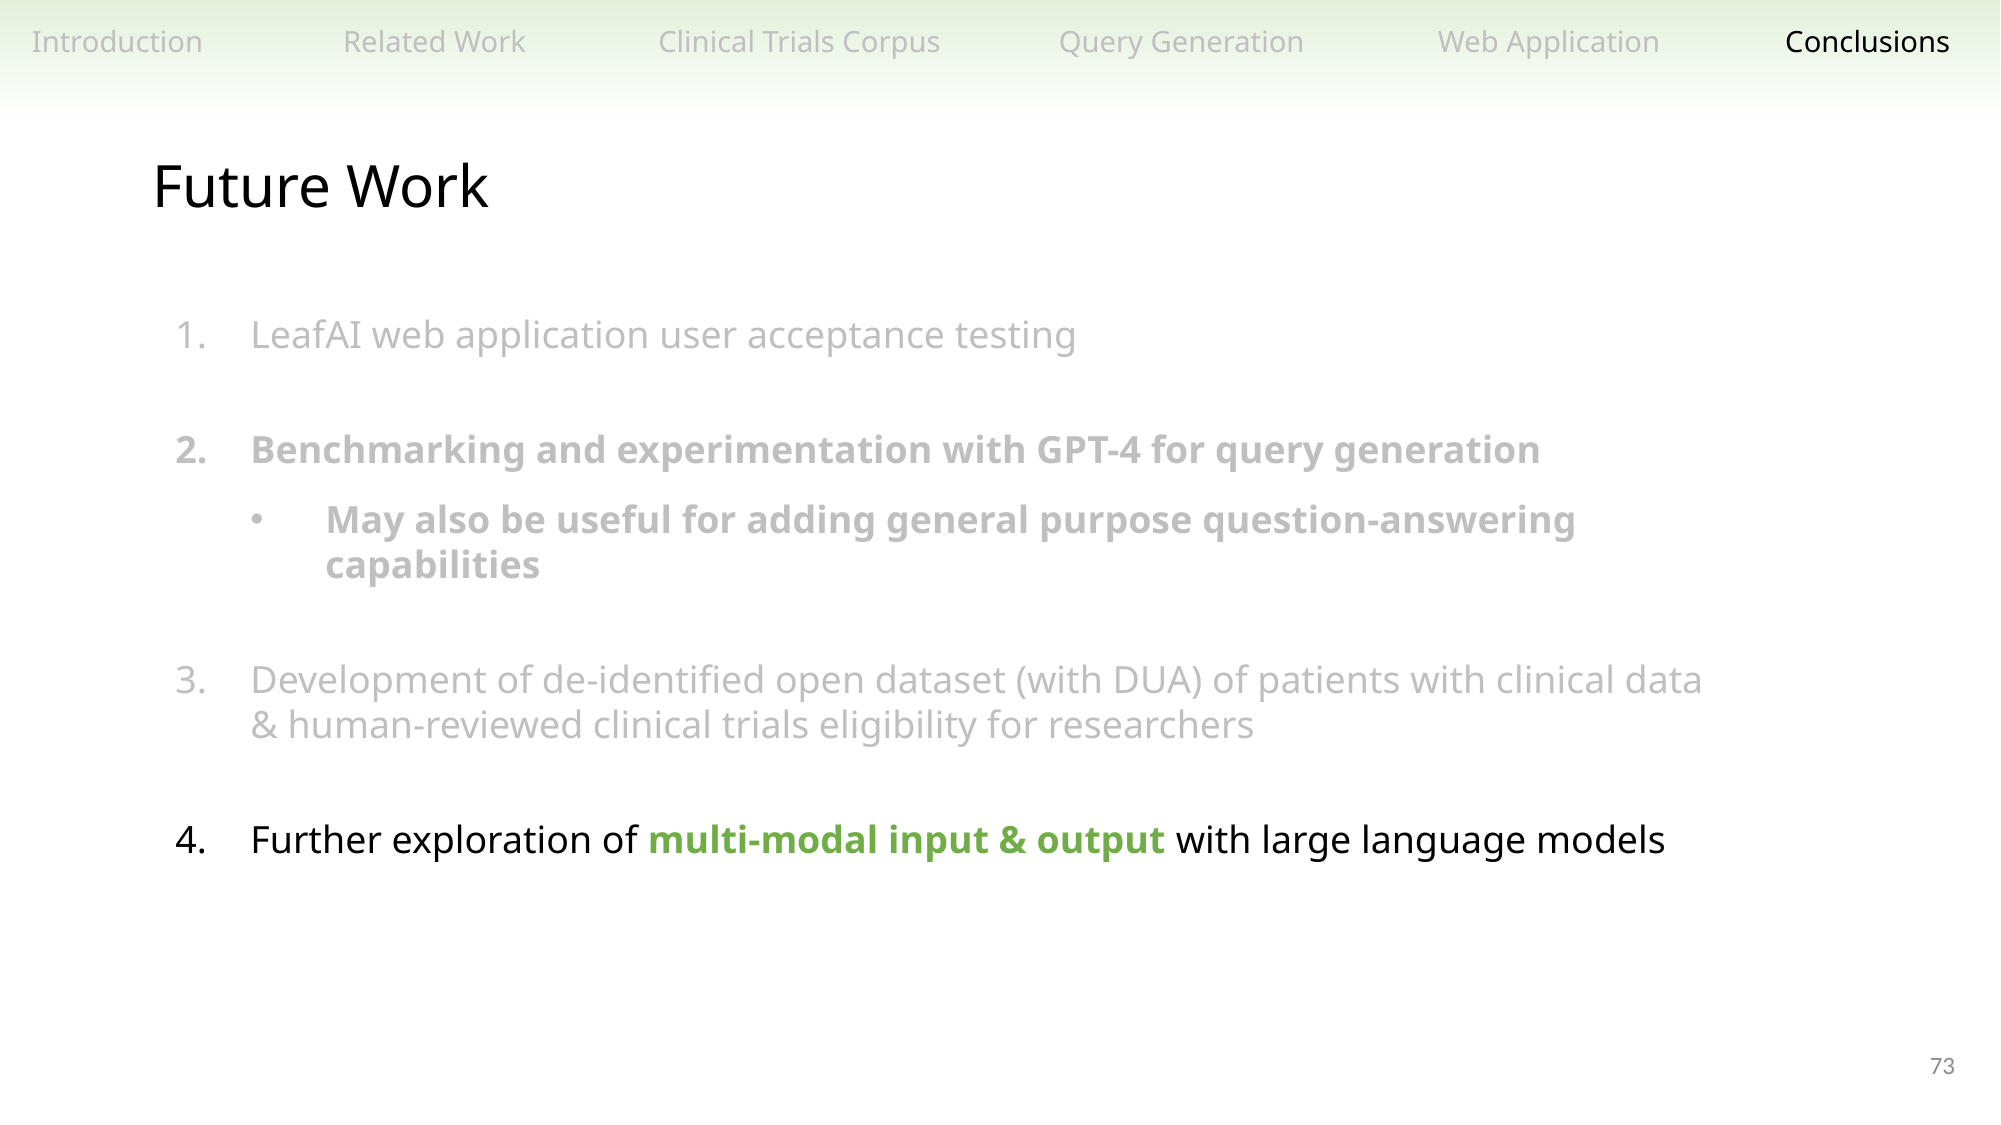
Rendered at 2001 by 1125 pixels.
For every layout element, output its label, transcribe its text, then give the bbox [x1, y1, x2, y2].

slide_number 73 [1520, 1035, 1971, 1096]
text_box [24, 15, 1963, 67]
text_box Future Work [137, 141, 1131, 227]
text_box LeafAI web application user acceptance testing Benchmarking and experimentation with GPT-4 for query generation May also be useful for adding general purpose question-answering capabilities Development of de-identified open dataset (with DUA) of patients with clinical data & human-reviewed clinical trials eligibility for researchers Further exploration of multi-modal input & output with large language models [160, 303, 1734, 869]
